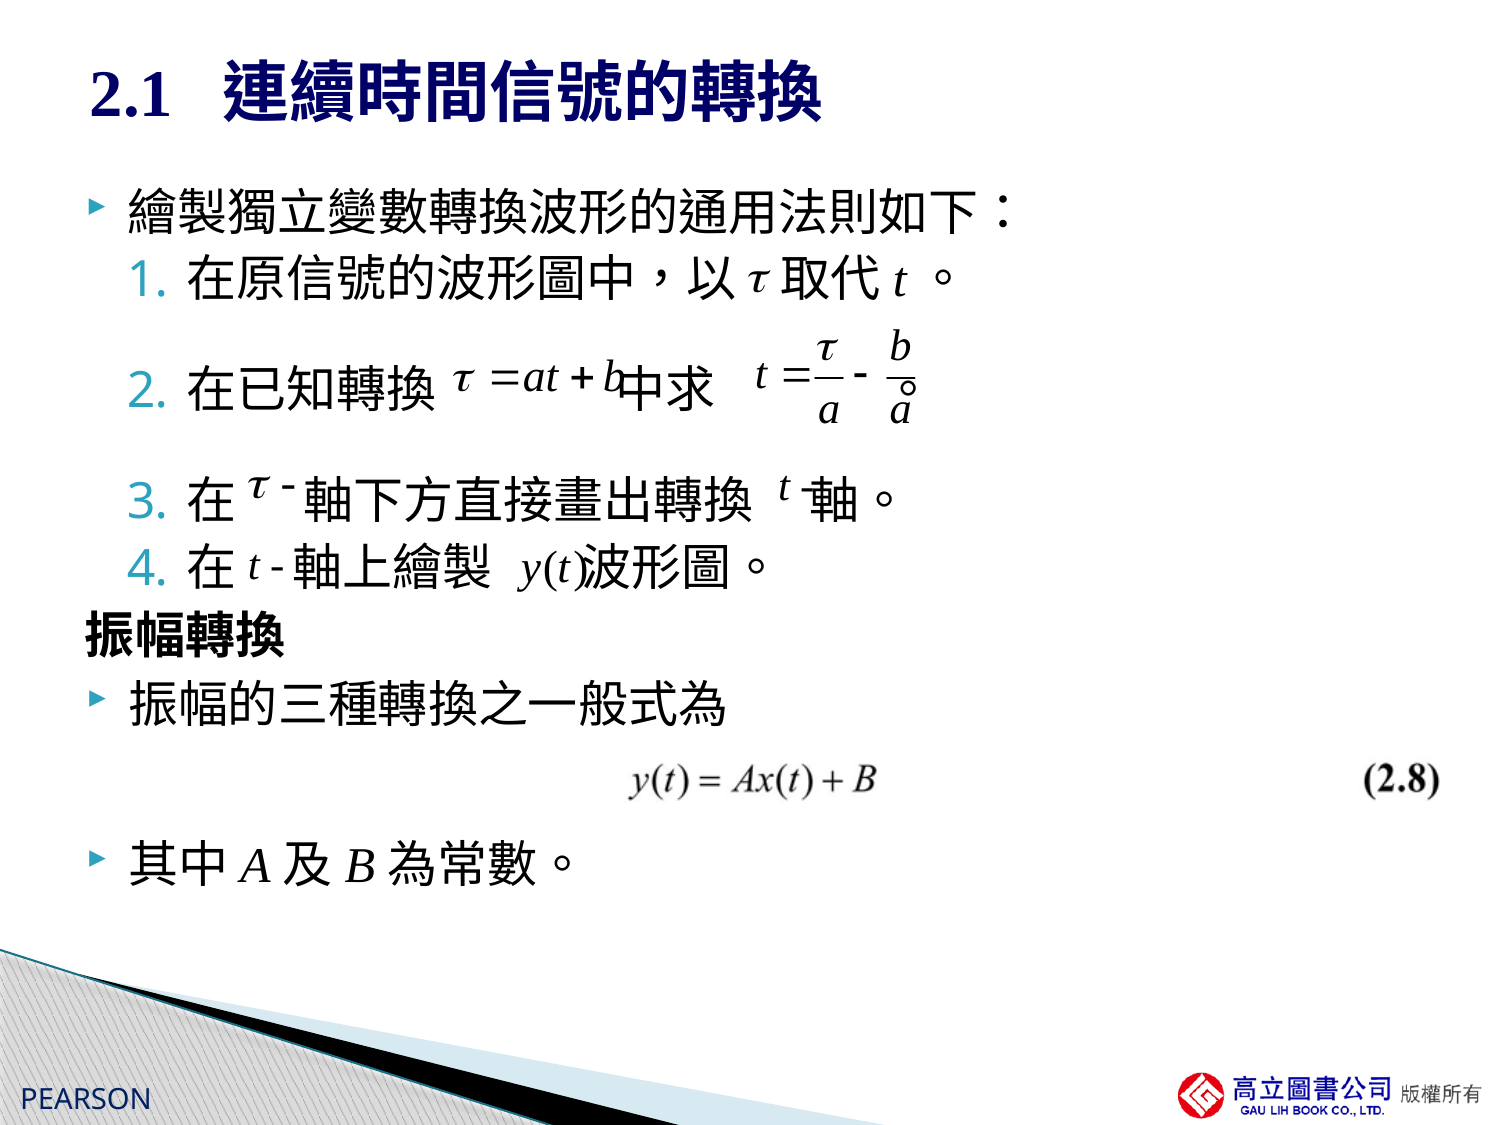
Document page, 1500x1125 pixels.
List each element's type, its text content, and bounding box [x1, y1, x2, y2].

picture [111, 739, 1462, 829]
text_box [237, 547, 300, 601]
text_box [504, 538, 609, 604]
list 繪製獨立變數轉換波形的通用法則如下： 在原信號的波形圖中，以 取代t。 在已知轉換 中求 。 在 軸下方直接畫出轉換 軸。 在 軸上繪製 波形圖。 振幅轉換 振幅的三種轉換之一般式為 其中A及B為常數。 [53, 172, 1459, 1052]
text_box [737, 260, 792, 315]
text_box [442, 348, 643, 414]
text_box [743, 316, 926, 436]
title 2.1 連續時間信號的轉換 [75, 30, 1425, 149]
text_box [237, 467, 314, 522]
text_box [767, 467, 830, 522]
picture [1178, 1065, 1500, 1125]
